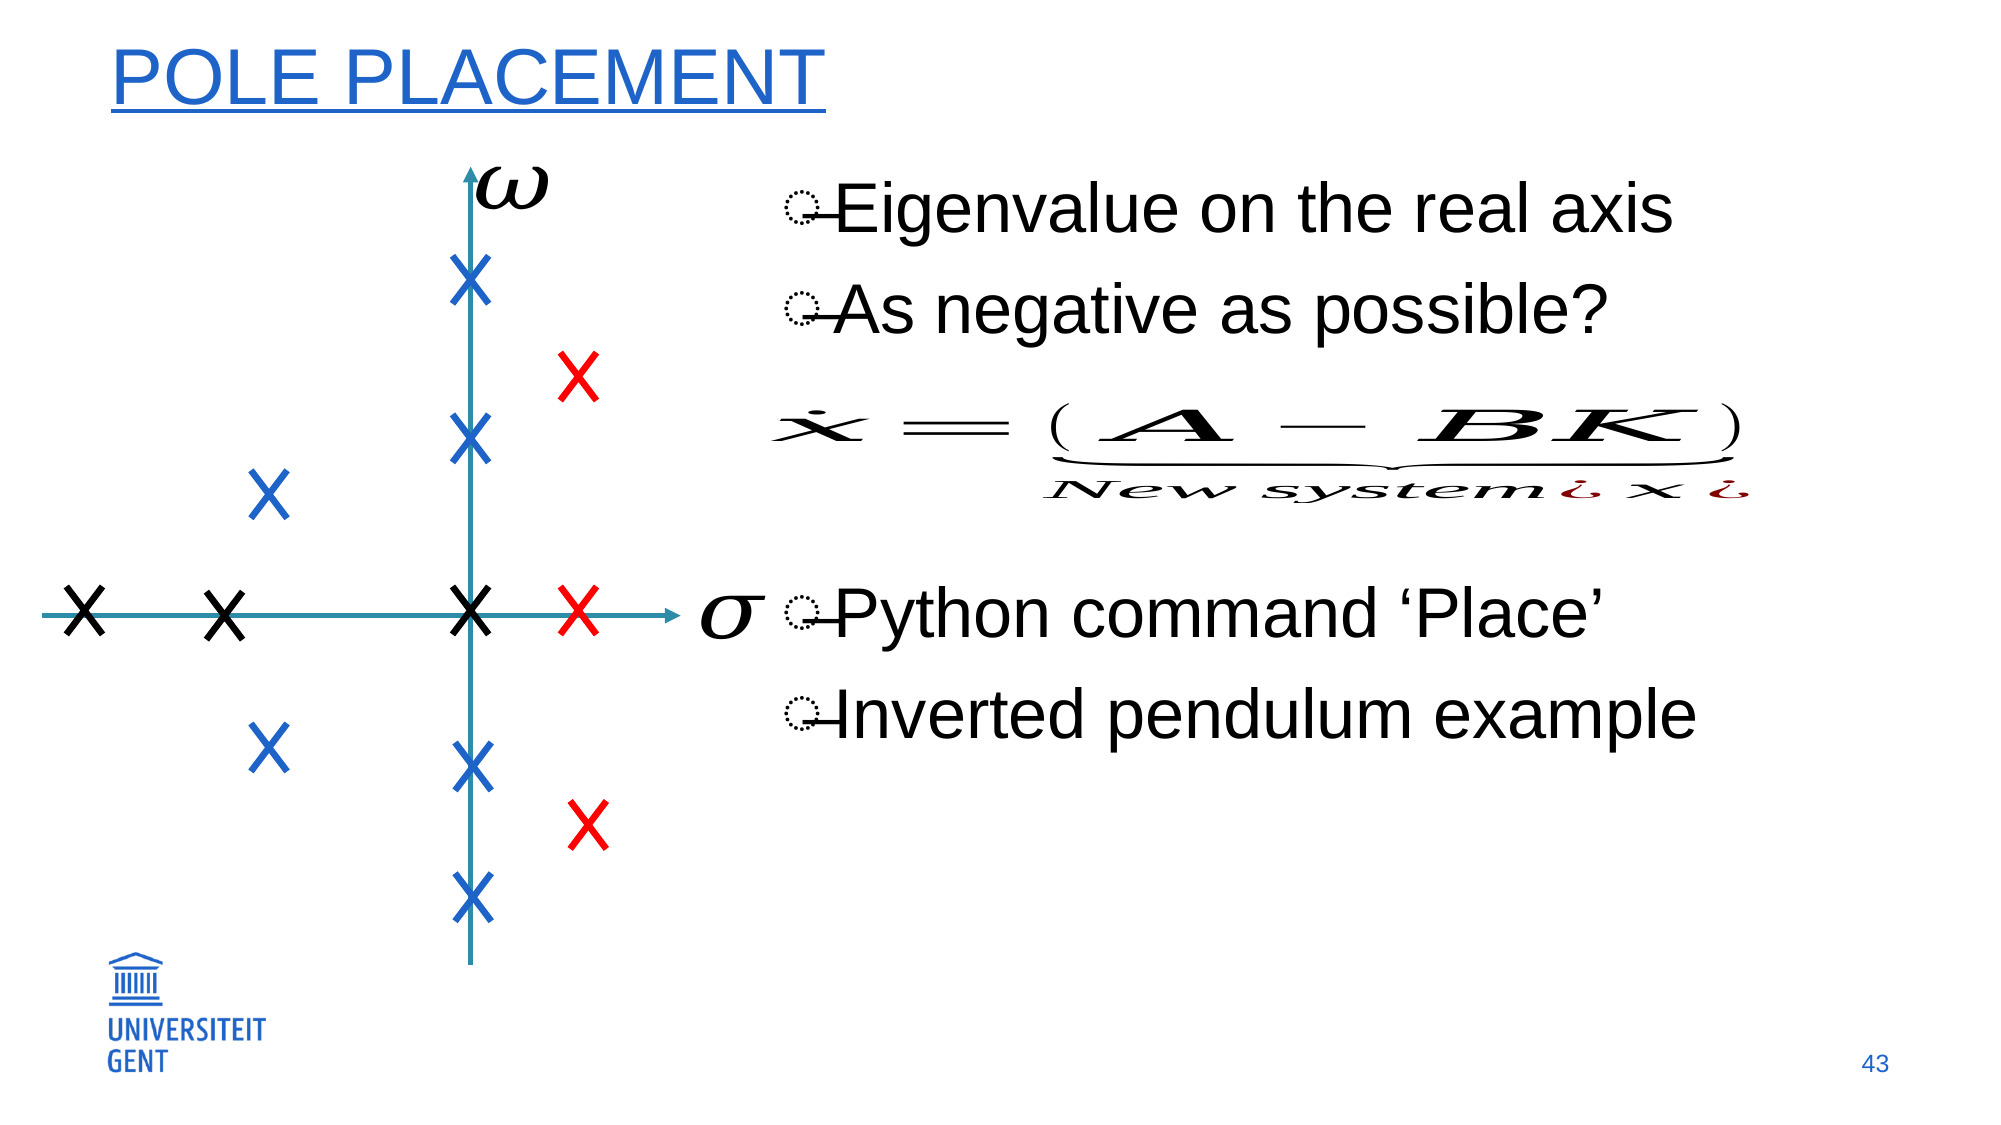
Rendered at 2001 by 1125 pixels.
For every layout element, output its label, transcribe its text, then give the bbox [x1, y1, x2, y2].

text_box [454, 742, 470, 766]
text_box [471, 255, 490, 304]
list Eigenvalue on the real axis As negative as possible? Python command ‘Place’ Inverted pendulum example [756, 137, 1908, 911]
text_box [471, 873, 492, 921]
slide_number 43 [1798, 1032, 1905, 1092]
text_box [472, 616, 490, 635]
text_box [471, 742, 492, 791]
text_box [559, 616, 577, 635]
text_box [65, 586, 103, 615]
text_box [454, 767, 470, 791]
text_box [471, 414, 490, 463]
text_box [452, 414, 470, 463]
text_box [452, 255, 470, 304]
text_box [559, 352, 597, 401]
text_box [471, 586, 490, 615]
text_box [250, 470, 288, 519]
text_box [452, 586, 470, 615]
text_box [205, 616, 244, 640]
text_box [569, 801, 607, 849]
text_box [454, 898, 470, 921]
text_box [65, 616, 83, 635]
picture [55, 911, 323, 1125]
title Pole Placement [95, 29, 1908, 129]
text_box [452, 616, 469, 635]
text_box [205, 591, 244, 615]
text_box [580, 616, 597, 635]
text_box [559, 586, 597, 615]
text_box [454, 873, 470, 896]
text_box [86, 616, 103, 635]
text_box [250, 723, 288, 772]
